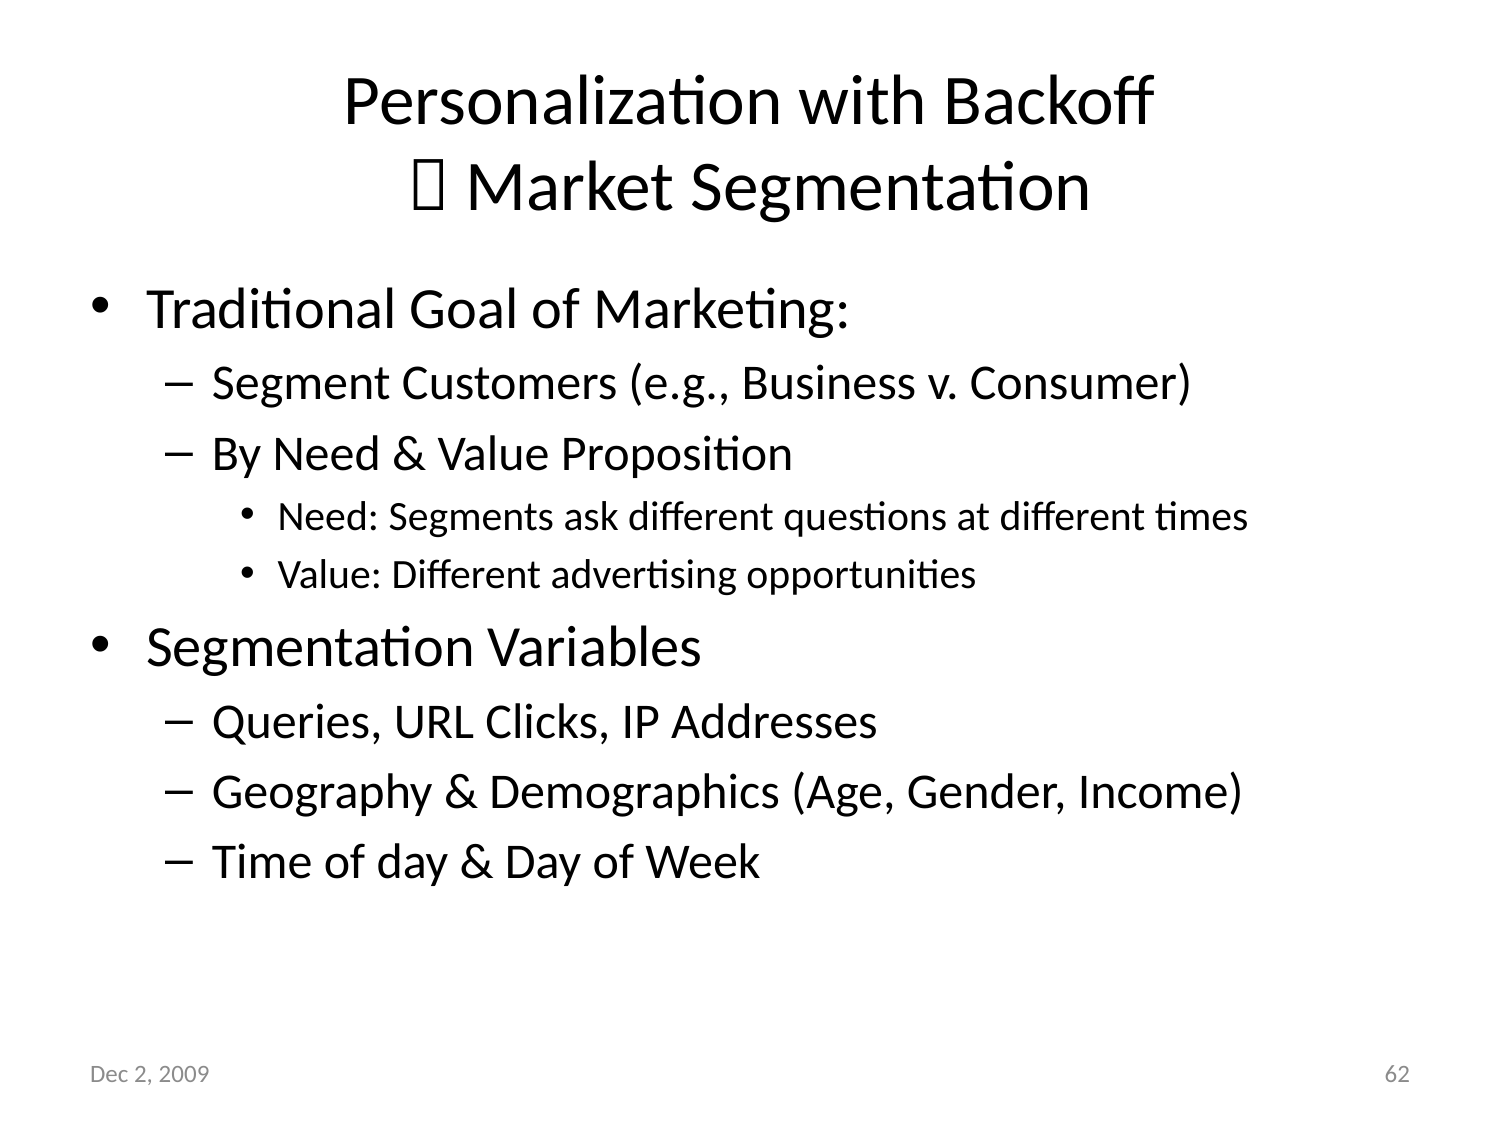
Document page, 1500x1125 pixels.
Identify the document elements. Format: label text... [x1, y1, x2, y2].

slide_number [75, 1042, 425, 1103]
slide_number 62 [1074, 1042, 1425, 1103]
list Traditional Goal of Marketing: Segment Customers (e.g., Business v. Consumer) By Need & Value Proposition Need: Segments ask different questions at different times Value: Different advertising opportunities Segmentation Variables Queries, URL Clicks, IP Addresses Geography & Demographics (Age, Gender, Income) Time of day & Day of Week [75, 262, 1425, 1005]
title Personalization with Backoff  Market Segmentation [75, 45, 1425, 233]
